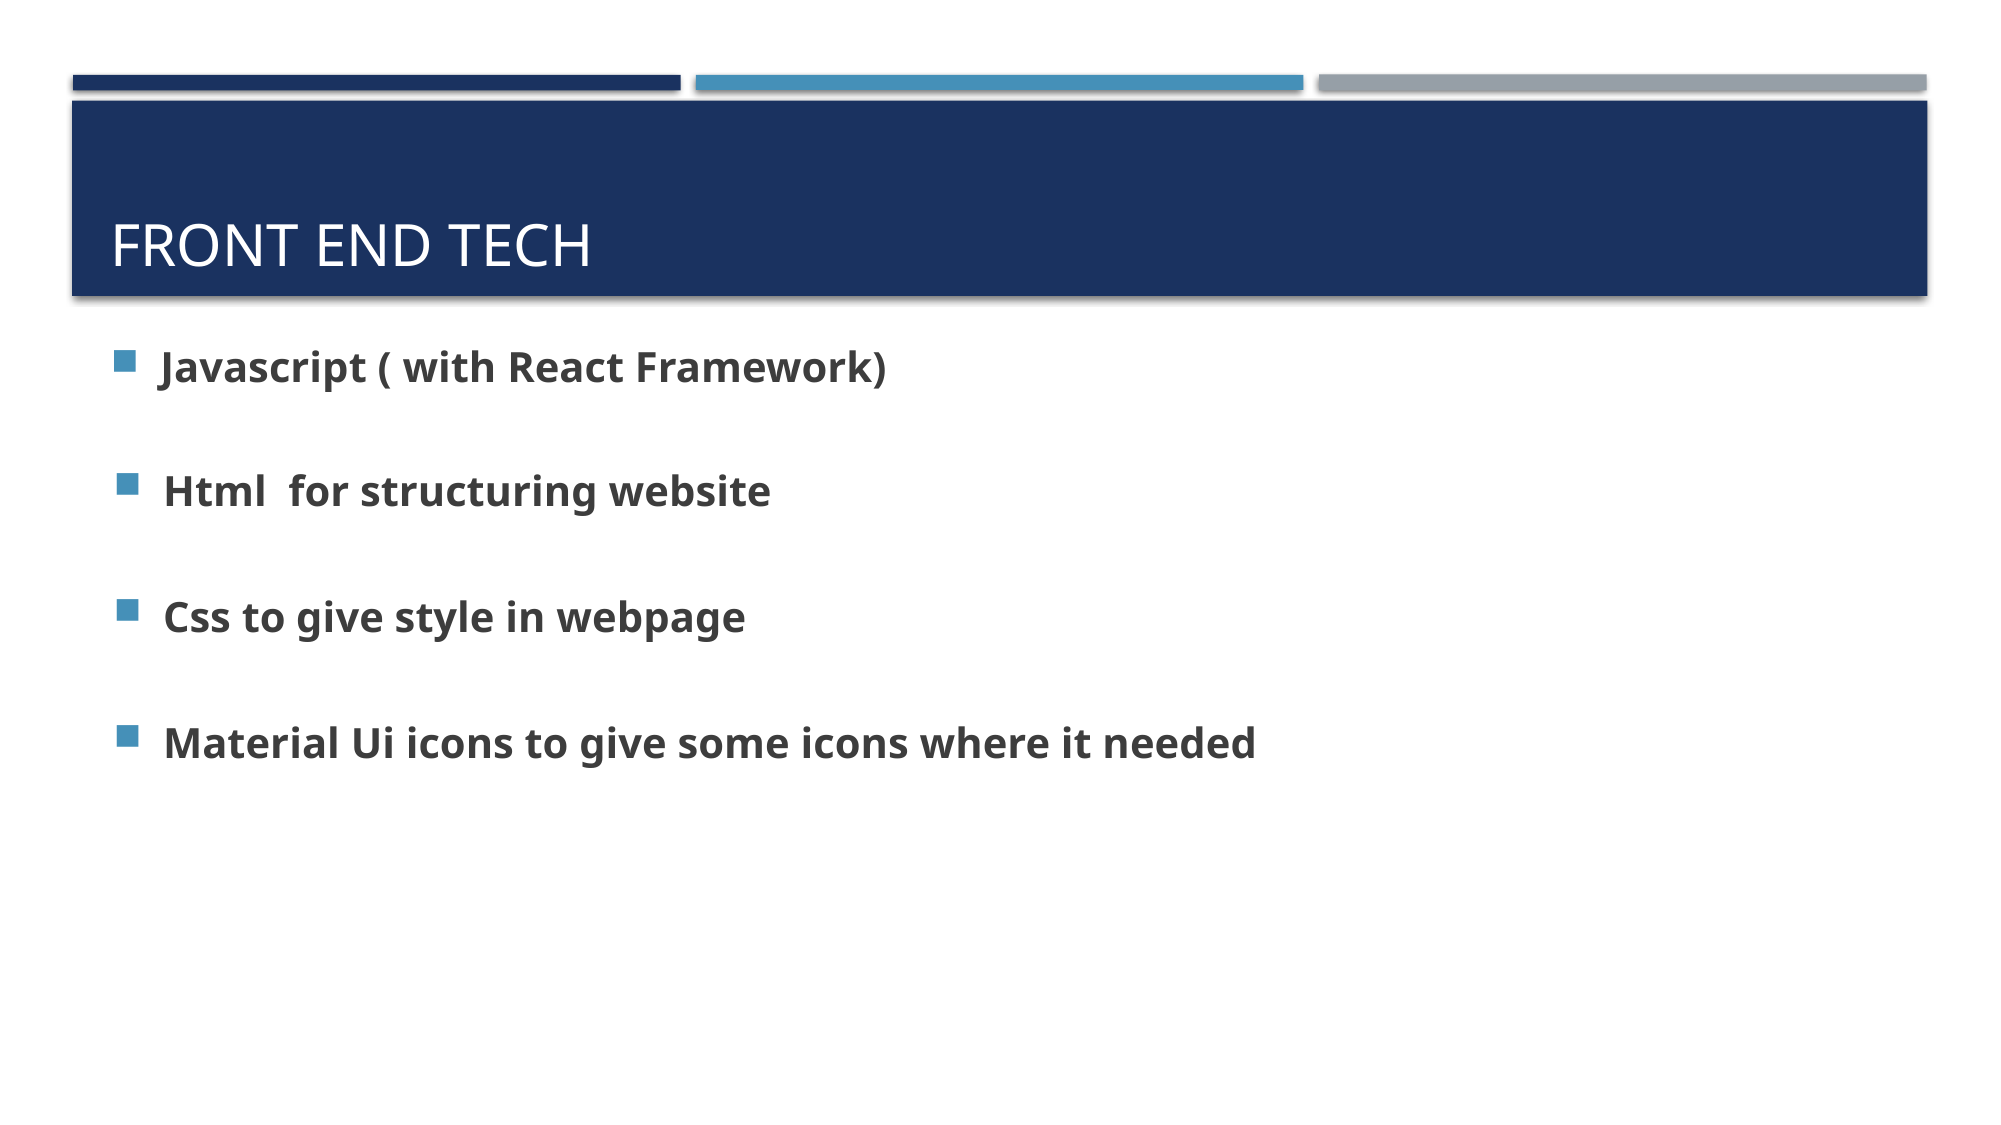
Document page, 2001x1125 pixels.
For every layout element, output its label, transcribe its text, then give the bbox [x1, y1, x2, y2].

title Front end tech [95, 119, 1905, 286]
list Html for structuring website [97, 446, 1908, 533]
text_box Material Ui icons to give some icons where it needed [97, 698, 1908, 785]
text_box Css to give style in webpage [97, 572, 1908, 659]
text_box Javascript ( with React Framework) [95, 322, 1905, 410]
